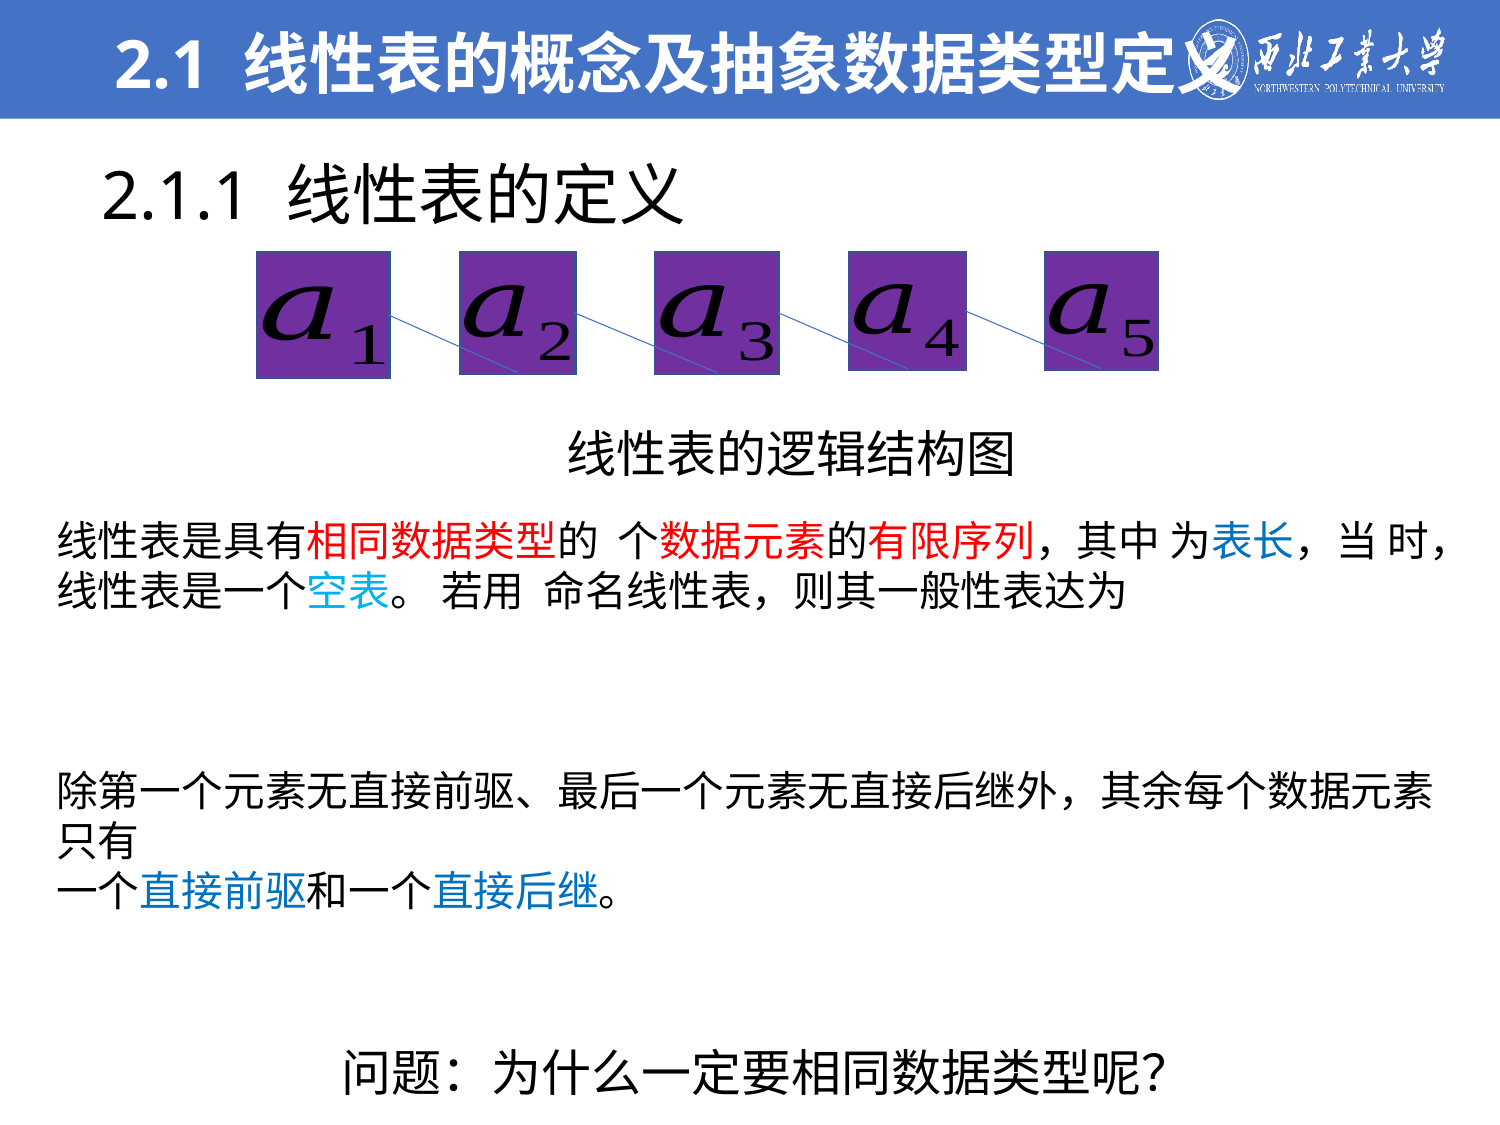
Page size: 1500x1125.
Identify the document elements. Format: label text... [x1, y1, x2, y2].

text_box 线性表的逻辑结构图 [528, 414, 1145, 490]
text_box 2.1 线性表的概念及抽象数据类型定义 [99, 14, 1500, 110]
text_box 2.1.1 线性表的定义 [86, 145, 701, 241]
text_box 问题：为什么一定要相同数据类型呢？ [326, 1034, 1230, 1110]
